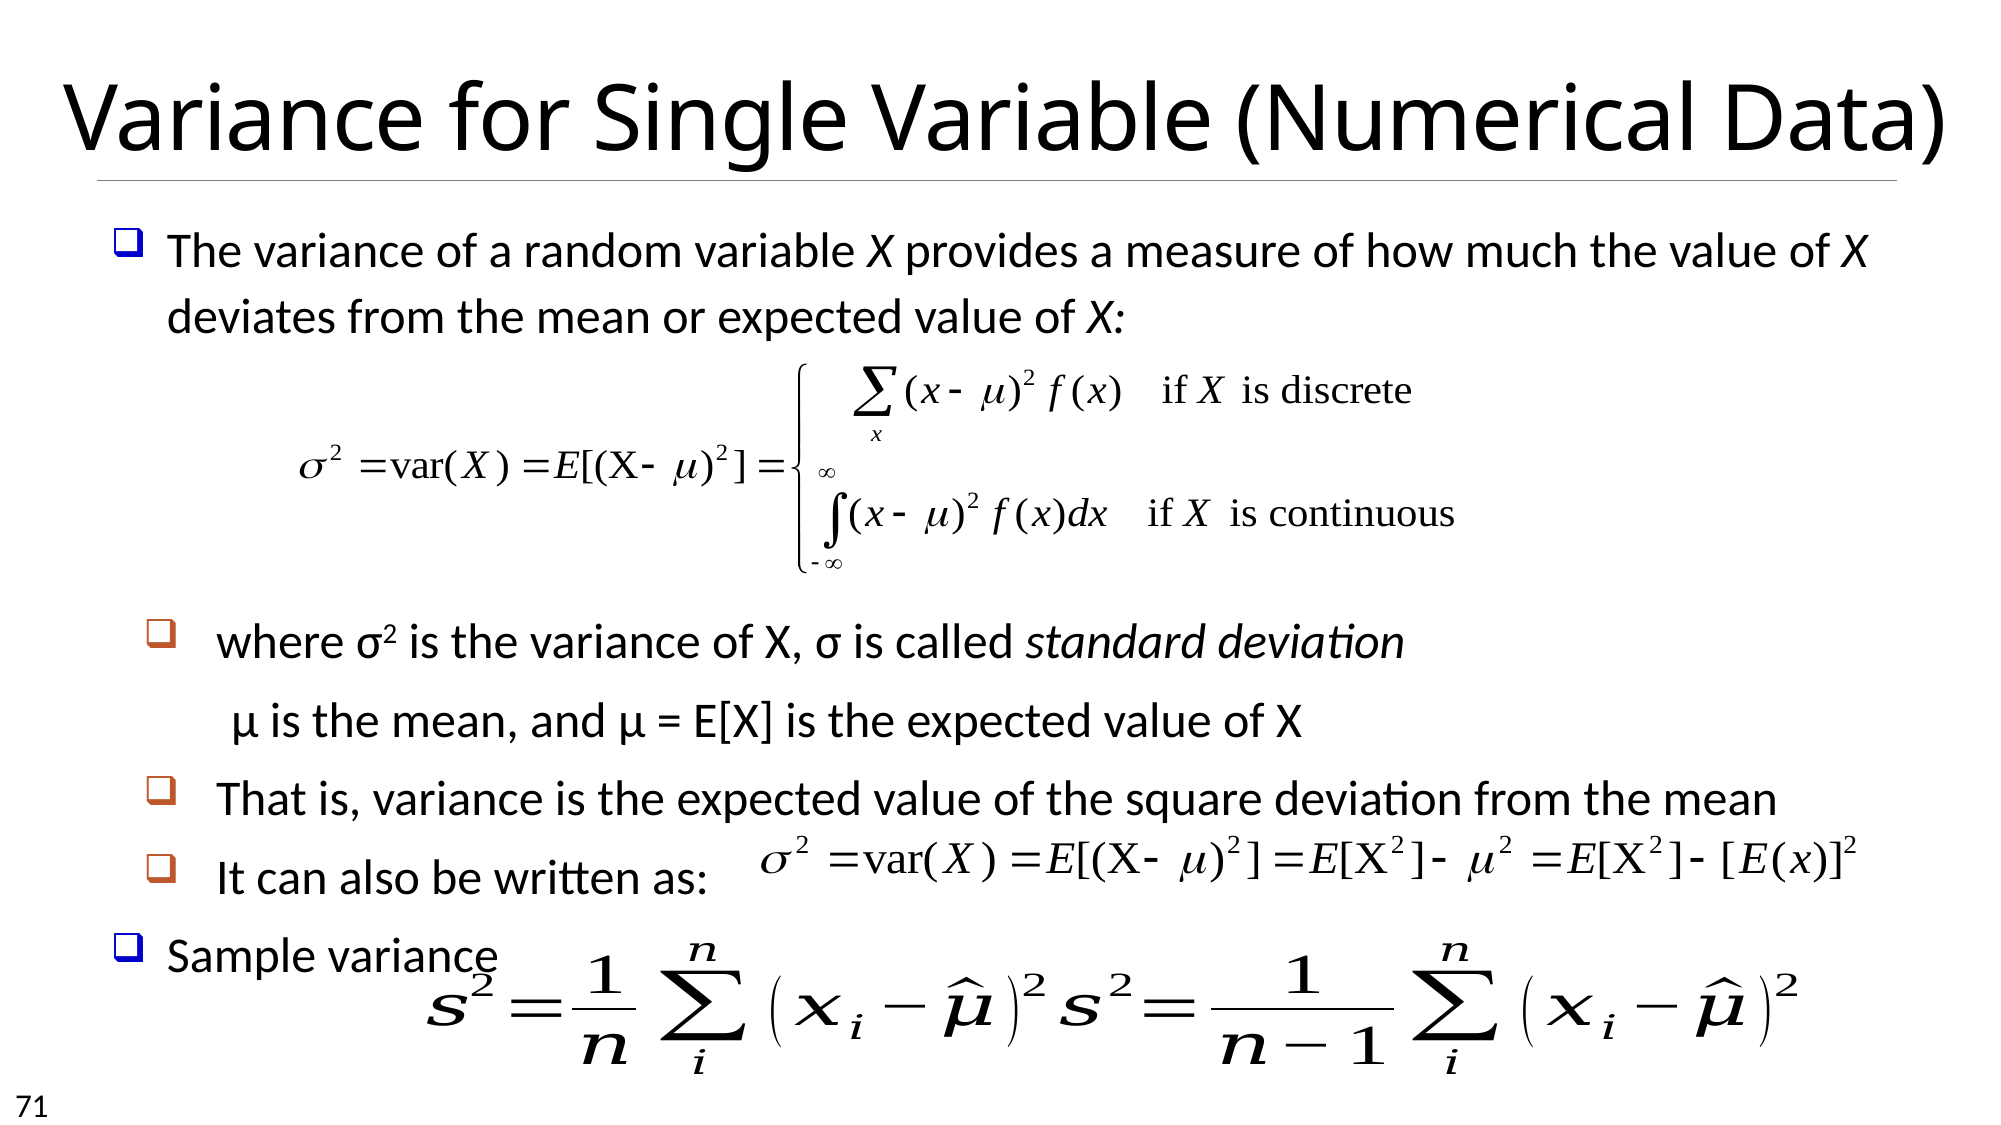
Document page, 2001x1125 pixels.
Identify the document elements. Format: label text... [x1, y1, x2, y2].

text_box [292, 356, 1464, 581]
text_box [753, 824, 1868, 894]
list The variance of a random variable X provides a measure of how much the value of X deviates from the mean or expected value of X: where σ2 is the variance of X, σ is called standard deviation µ is the mean, and µ = E[X] is the expected value of X That is, variance is the expected value of the square deviation from the mean It can also be written as: Sample variance [95, 204, 1898, 1099]
title Variance for Single Variable (Numerical Data) [10, 0, 2000, 177]
